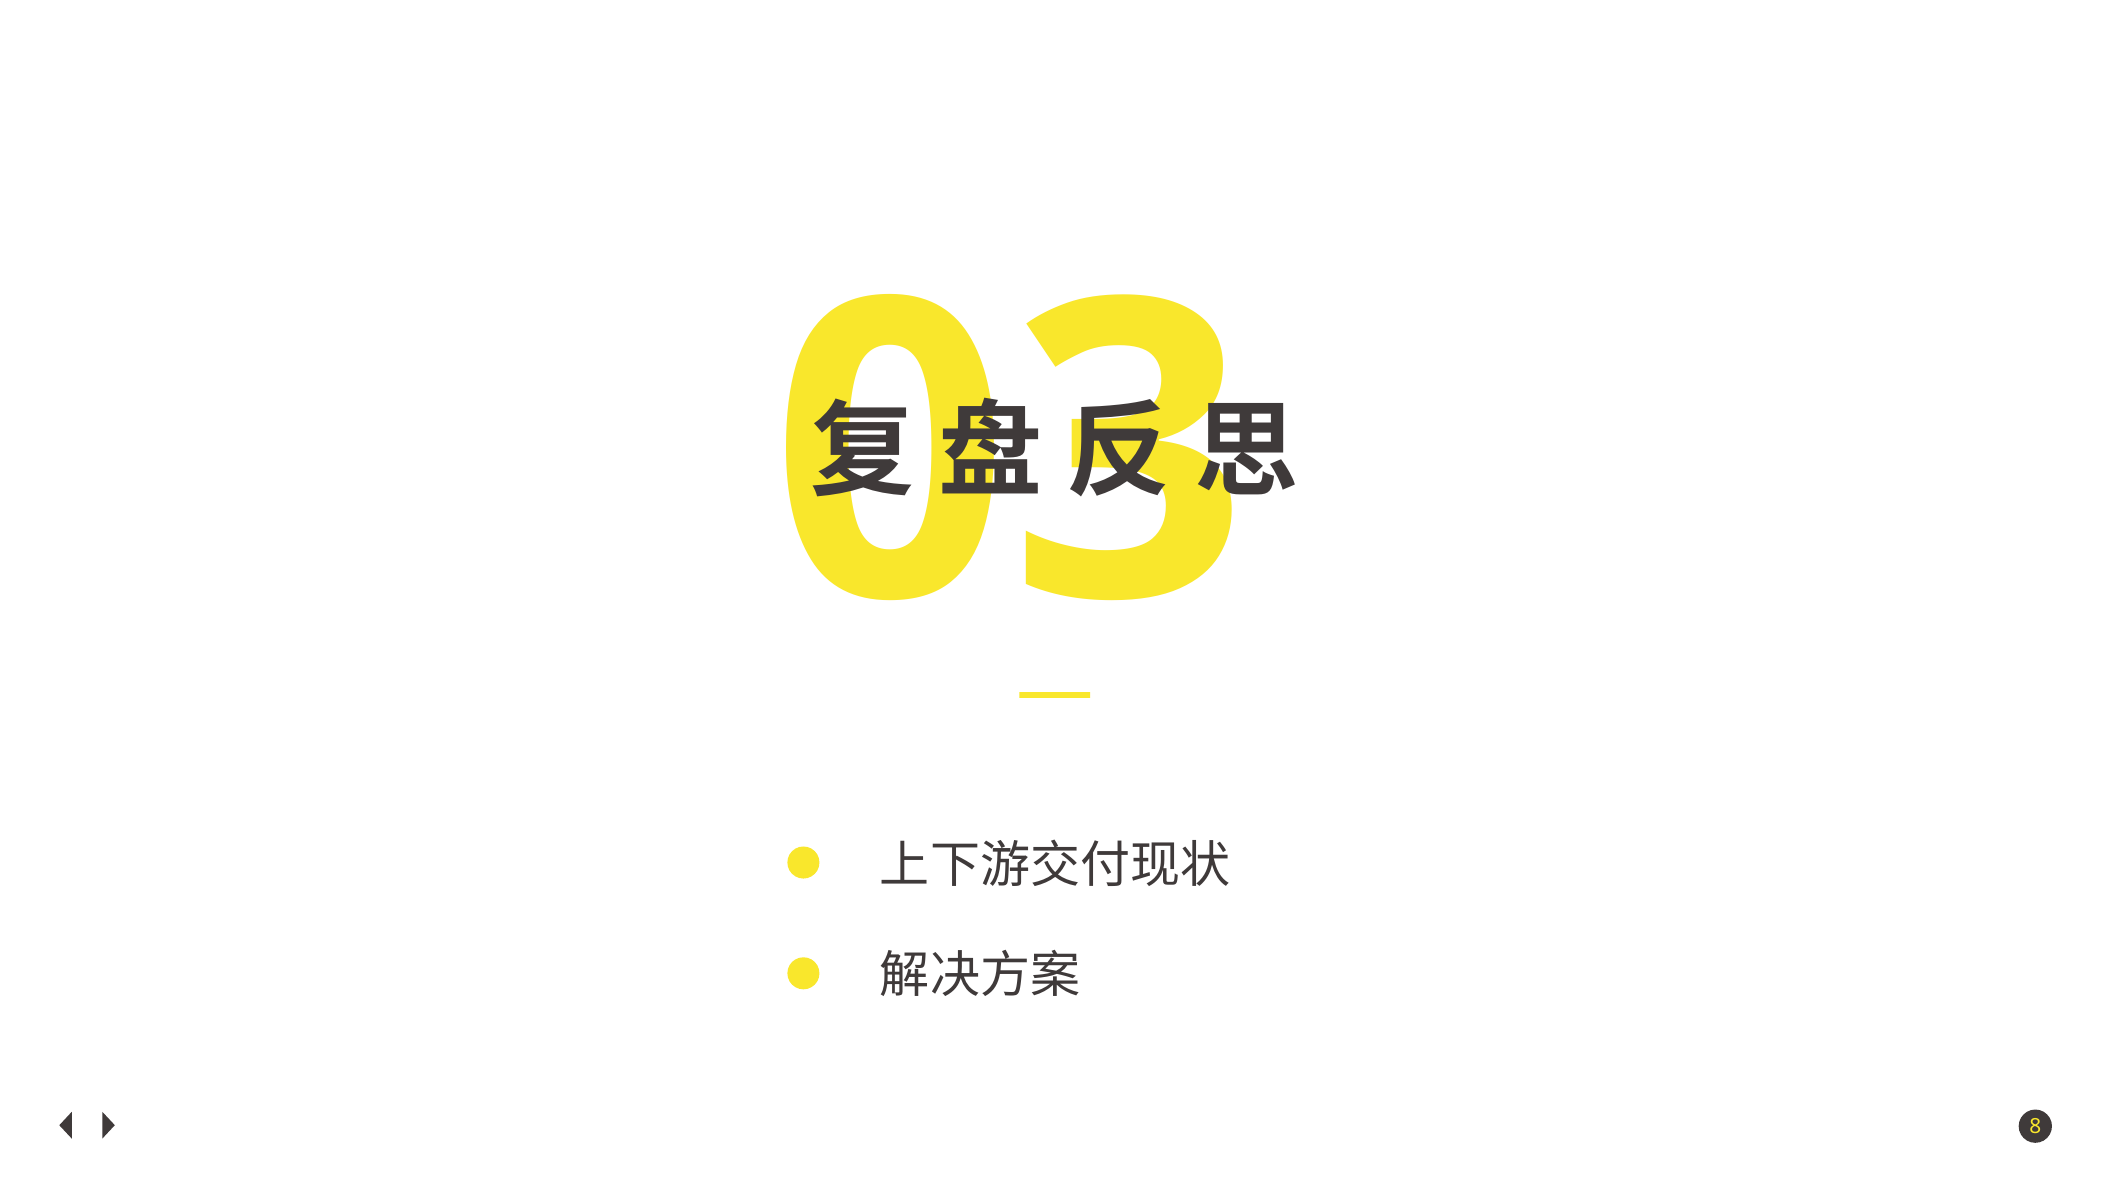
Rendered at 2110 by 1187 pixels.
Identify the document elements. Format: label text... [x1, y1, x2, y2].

text_box [786, 956, 821, 991]
text_box 上下游交付现状 [865, 824, 1411, 900]
text_box [1018, 691, 1091, 699]
text_box 8 [2014, 1105, 2057, 1145]
text_box 03 [757, 516, 1353, 687]
text_box [101, 1109, 117, 1142]
text_box 03 [757, 172, 1353, 363]
text_box [786, 845, 821, 880]
text_box 复 盘 反 思 [519, 363, 1590, 516]
text_box 解决方案 [865, 935, 1454, 1011]
text_box [57, 1109, 73, 1142]
